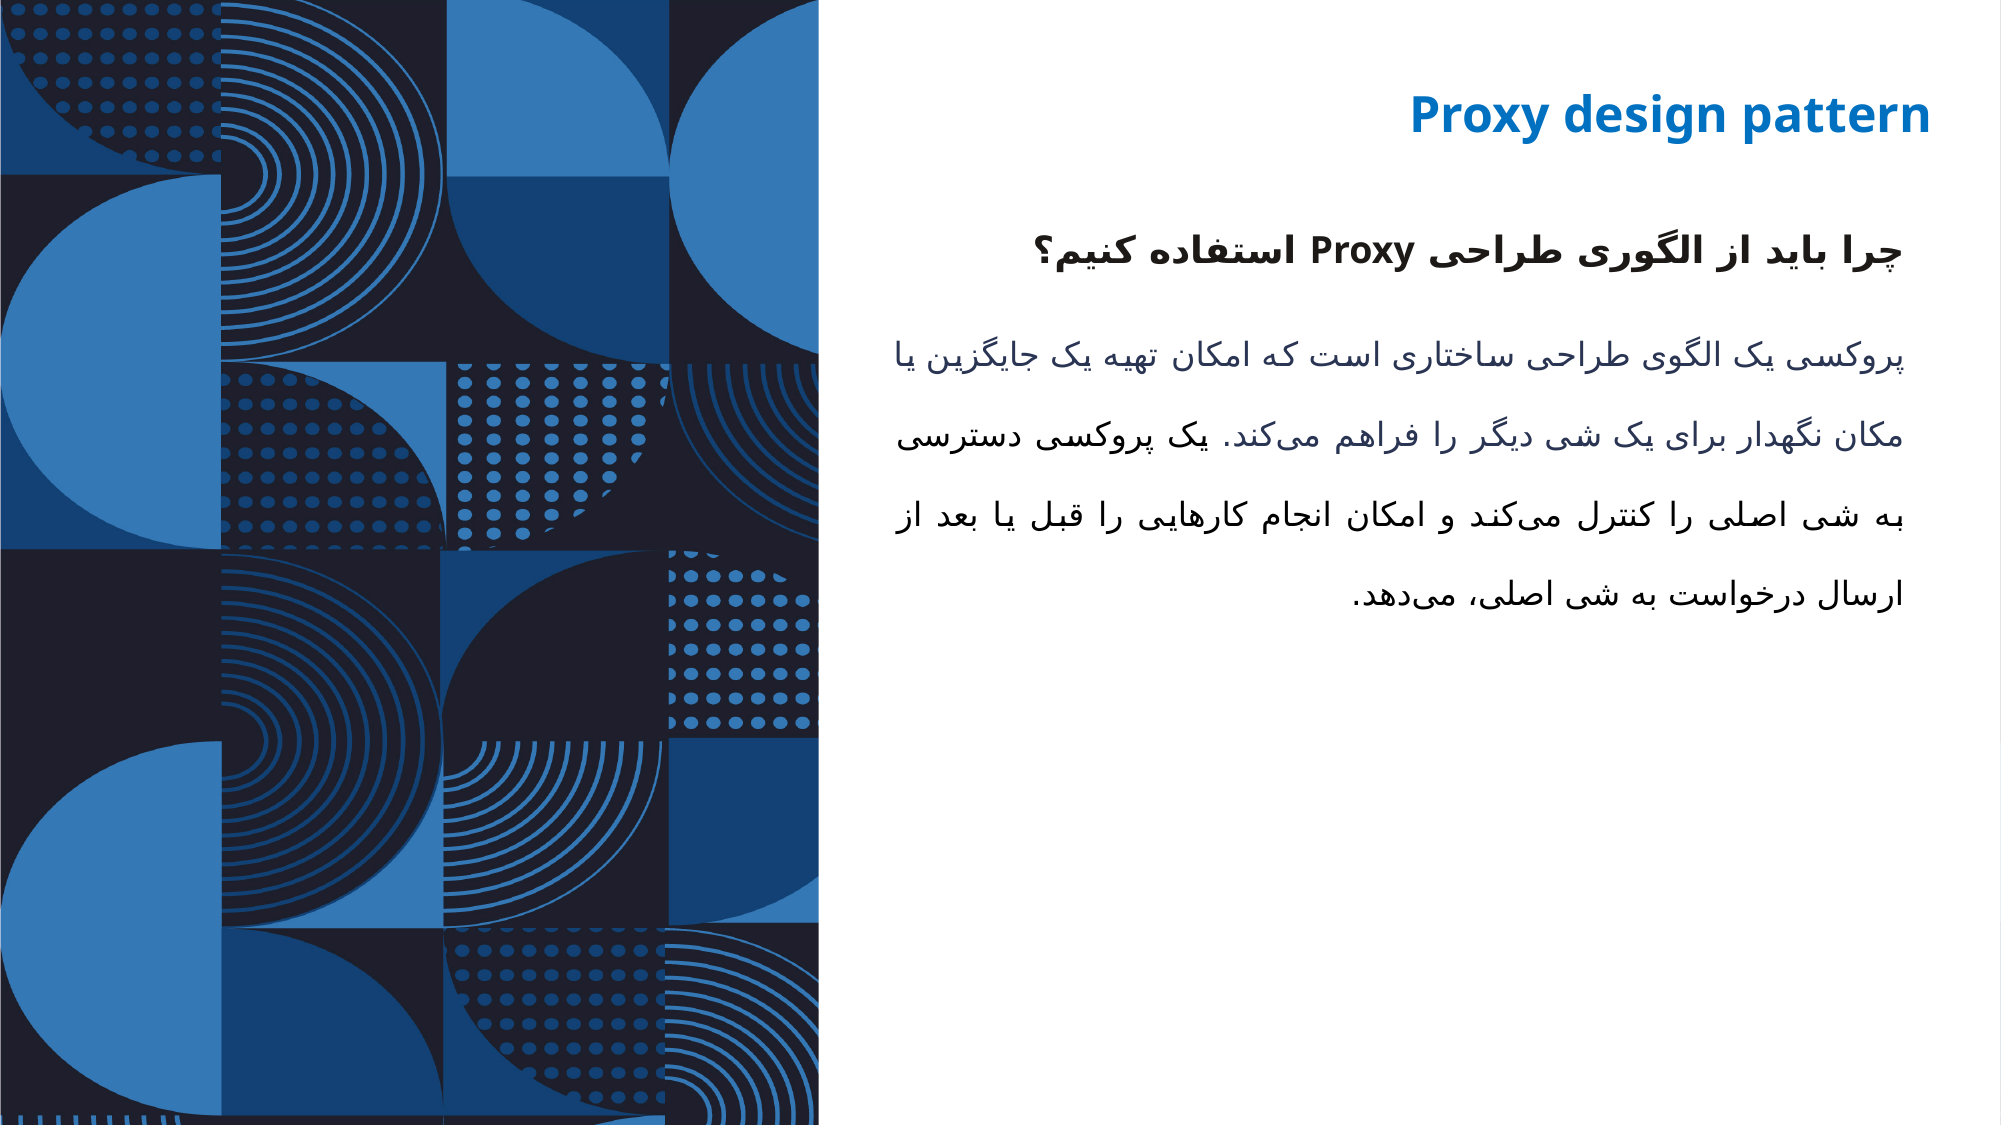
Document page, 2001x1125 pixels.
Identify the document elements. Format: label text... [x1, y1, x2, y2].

text_box چرا باید از الگوری طراحی Proxy استفاده کنیم؟ پروکسی یک الگوی طراحی ساختاری است که امکان تهیه یک جایگزین یا مکان نگهدار برای یک شی دیگر را فراهم می‌کند. یک پروکسی دسترسی به شی اصلی را کنترل می‌کند و امکان انجام کارهایی را قبل یا بعد از ارسال درخواست به شی اصلی، می‌دهد. [878, 150, 1920, 705]
text_box [818, 0, 2000, 1125]
text_box Proxy design pattern [1214, 74, 1948, 150]
picture [0, 0, 818, 1125]
